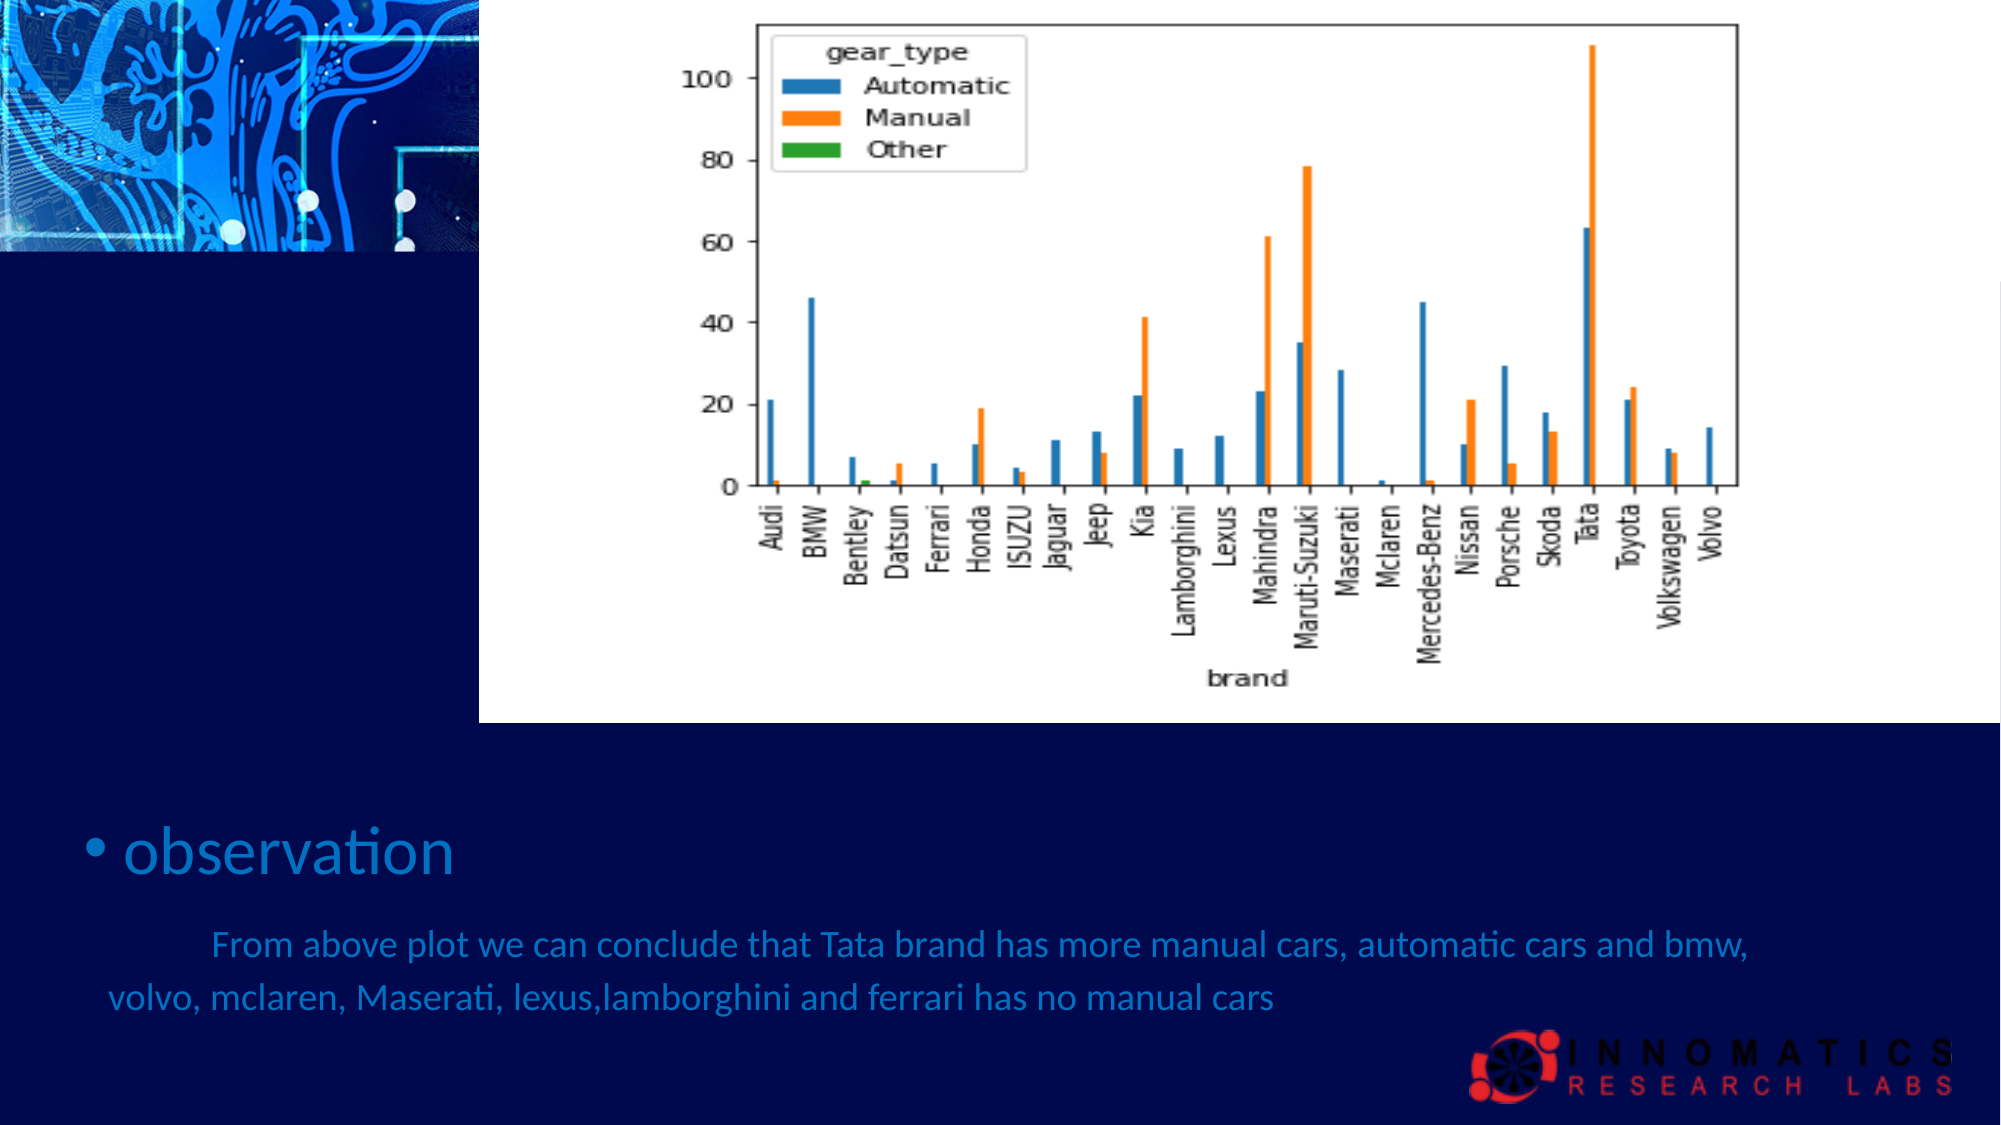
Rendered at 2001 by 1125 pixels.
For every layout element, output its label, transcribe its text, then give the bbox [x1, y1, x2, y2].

title observation From above plot we can conclude that Tata brand has more manual cars, automatic cars and bmw, volvo, mclaren, Maserati, lexus,lamborghini and ferrari has no manual cars [63, 794, 1864, 1075]
picture [0, 0, 2001, 1125]
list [479, 0, 2000, 723]
